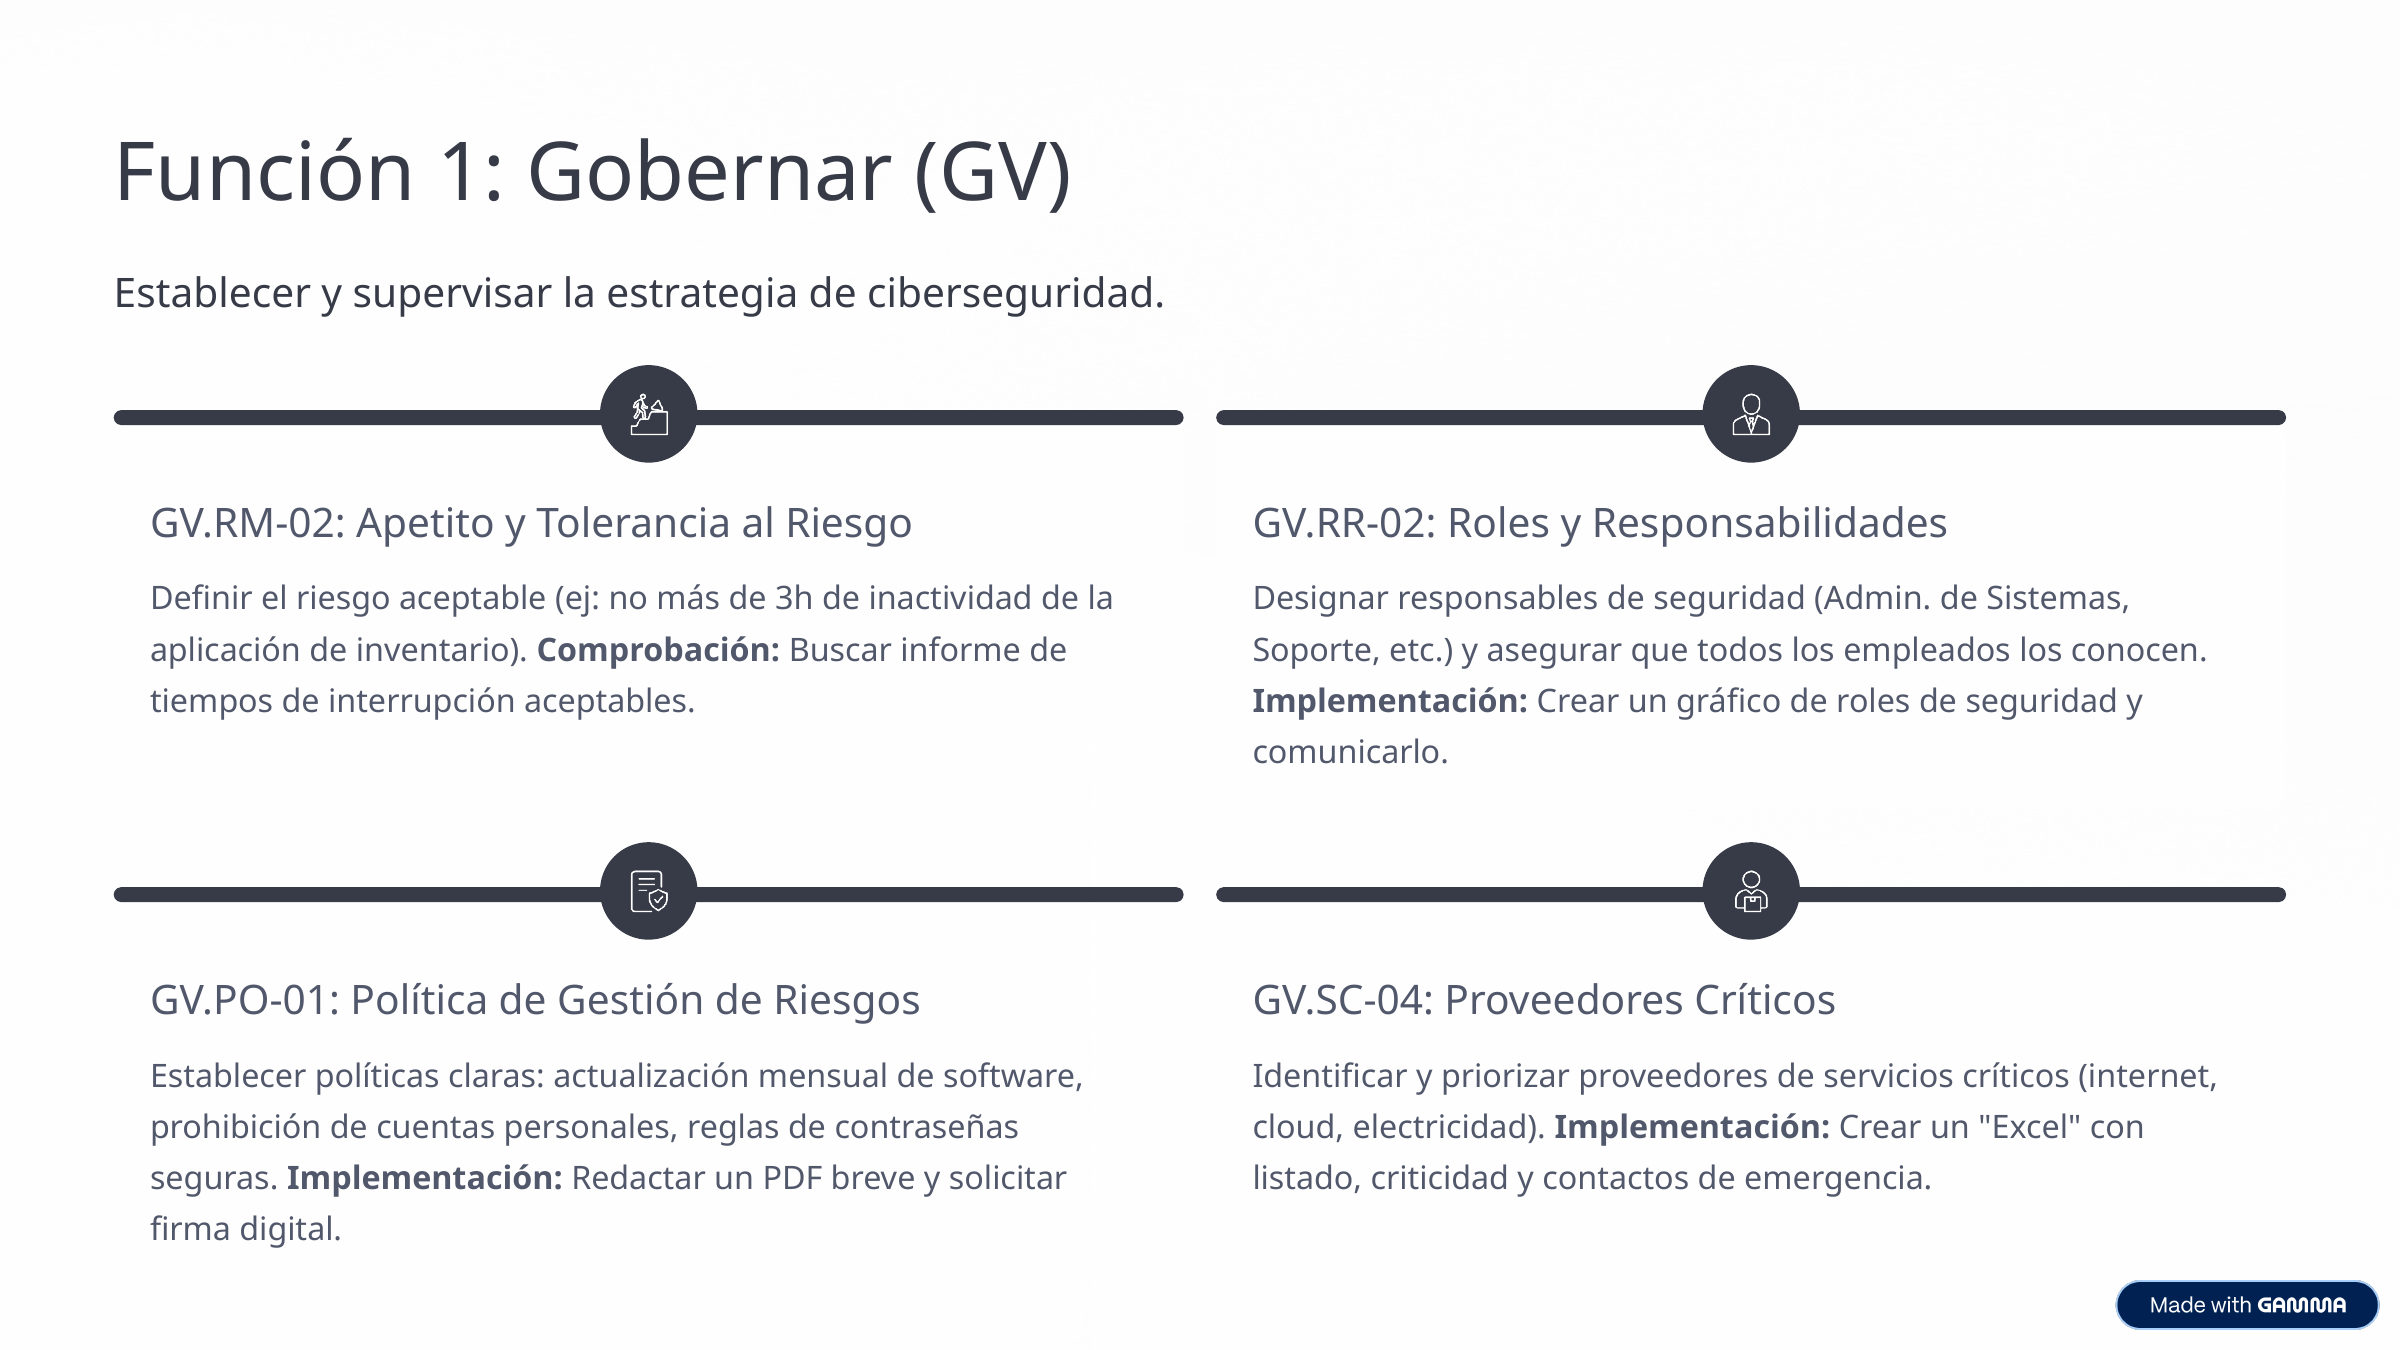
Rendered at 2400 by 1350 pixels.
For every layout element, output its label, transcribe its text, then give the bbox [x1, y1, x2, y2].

text_box Identificar y priorizar proveedores de servicios críticos (internet, cloud, electricidad). Implementación: Crear un "Excel" con listado, criticidad y contactos de emergencia. [1252, 1042, 2250, 1199]
text_box Establecer y supervisar la estrategia de ciberseguridad. [113, 265, 1195, 317]
text_box [113, 410, 601, 426]
text_box [1216, 900, 2287, 1235]
text_box Designar responsables de seguridad (Admin. de Sistemas, Soporte, etc.) y asegurar que todos los empleados los conocen. Implementación: Crear un gráfico de roles de seguridad y comunicarlo. [1252, 565, 2250, 774]
text_box [1702, 365, 1801, 463]
text_box [697, 887, 1184, 903]
picture [1731, 389, 1771, 439]
text_box [1216, 410, 1703, 426]
text_box GV.RR-02: Roles y Responsabilidades [1252, 495, 1985, 546]
text_box GV.PO-01: Política de Gestión de Riesgos [150, 972, 943, 1023]
text_box [1799, 887, 2287, 903]
text_box [1799, 410, 2287, 426]
picture [1731, 866, 1771, 916]
text_box [113, 423, 1184, 810]
text_box GV.SC-04: Proveedores Críticos [1252, 972, 1870, 1023]
text_box Definir el riesgo aceptable (ej: no más de 3h de inactividad de la aplicación de inventario). Comprobación: Buscar informe de tiempos de interrupción aceptables. [150, 565, 1148, 722]
text_box GV.RM-02: Apetito y Tolerancia al Riesgo [150, 495, 944, 546]
text_box [600, 842, 698, 940]
text_box [1702, 842, 1801, 940]
text_box [697, 410, 1184, 426]
picture [629, 389, 669, 439]
text_box [600, 365, 698, 463]
text_box [1216, 423, 2287, 810]
text_box Función 1: Gobernar (GV) [113, 115, 1090, 217]
picture [629, 866, 669, 916]
text_box [113, 900, 1184, 1235]
text_box Establecer políticas claras: actualización mensual de software, prohibición de cuentas personales, reglas de contraseñas seguras. Implementación: Redactar un PDF breve y solicitar firma digital. [150, 1042, 1148, 1199]
text_box [113, 887, 601, 903]
text_box [1216, 887, 1703, 903]
picture [2106, 1271, 2389, 1339]
